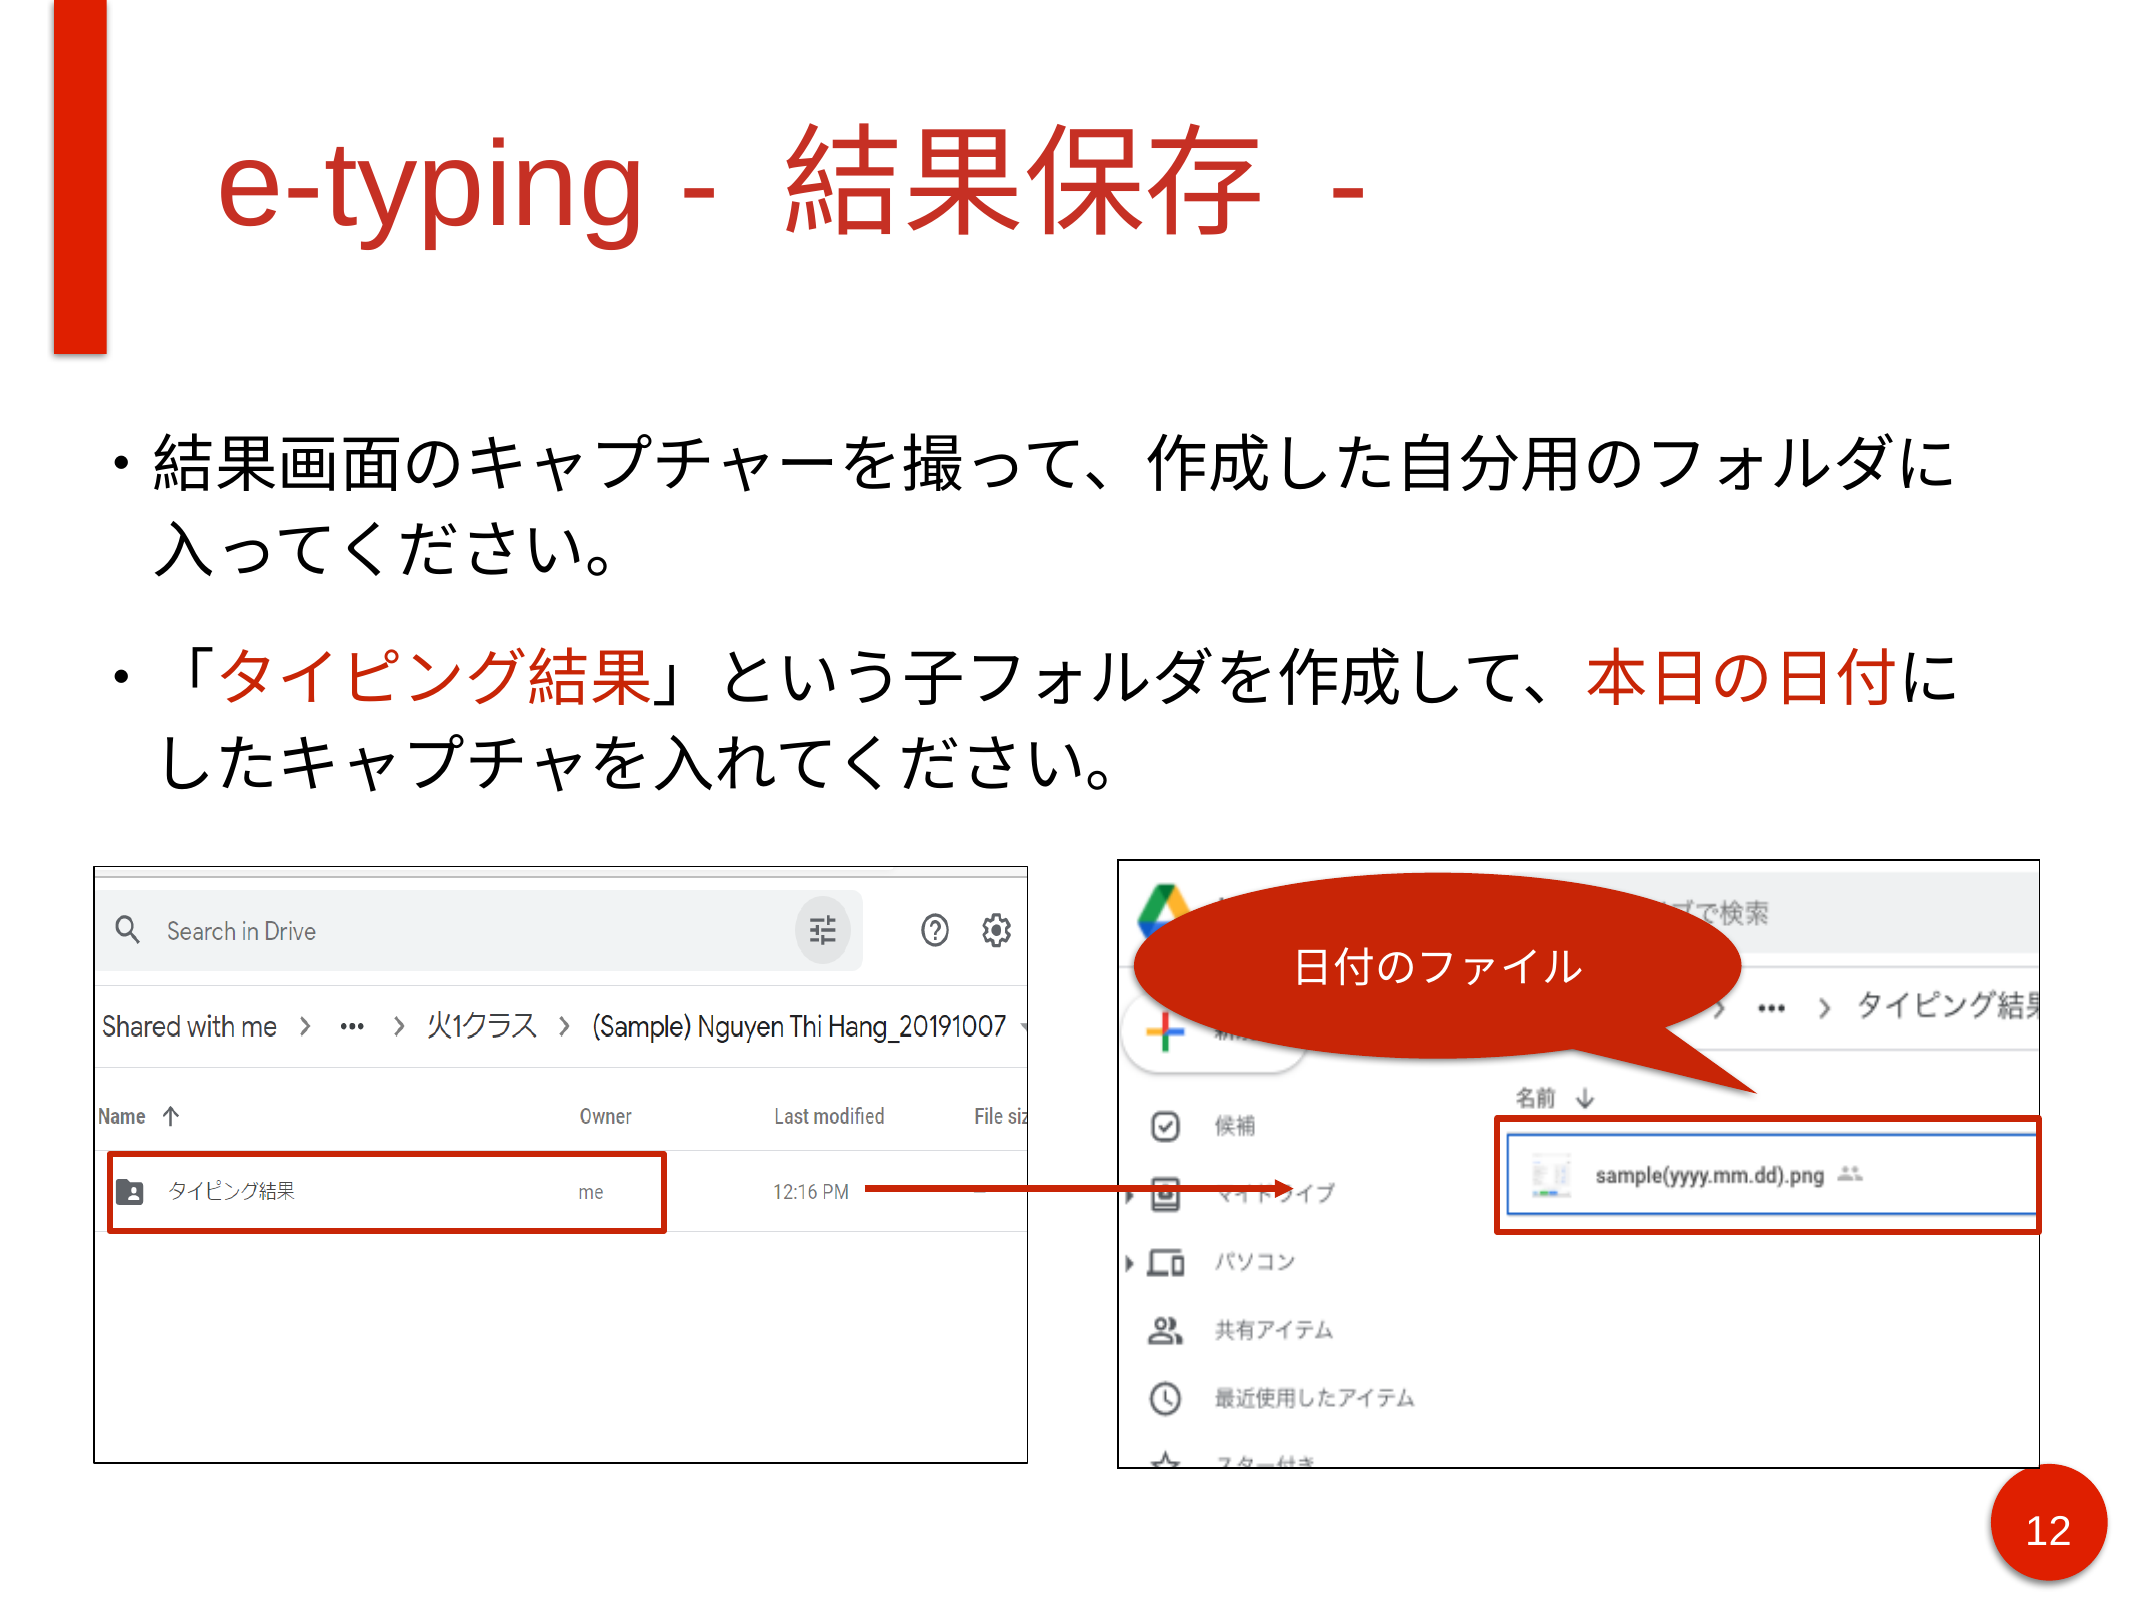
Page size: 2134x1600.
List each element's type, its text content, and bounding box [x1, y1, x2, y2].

list ・結果画面のキャプチャーを撮って、作成した自分用のフォルダに 入ってください。 ・「タイピング結果」という子フォルダを作成して、本日の日付に したキャプチャを入れてください。 [82, 404, 2105, 670]
text_box 12 [2016, 1495, 2105, 1555]
picture [1118, 860, 2039, 1468]
picture [94, 867, 1028, 1463]
title e-typing - 結果保存 - [208, 11, 1927, 343]
